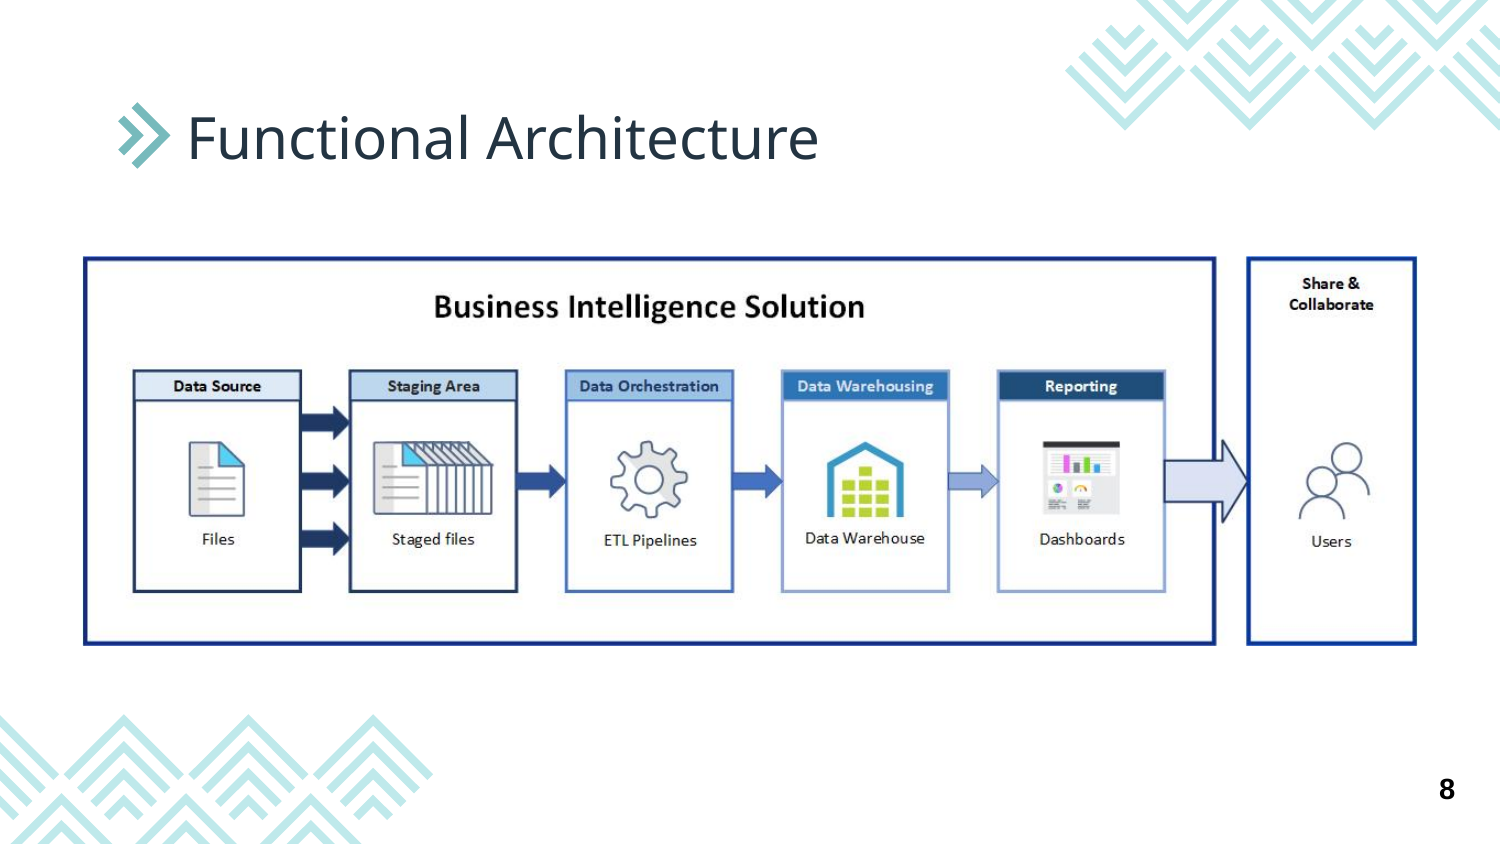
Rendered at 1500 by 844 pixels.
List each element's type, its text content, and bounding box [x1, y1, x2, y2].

title Functional Architecture [171, 88, 1392, 183]
text_box 8 [1424, 762, 1500, 813]
picture [81, 256, 1418, 647]
